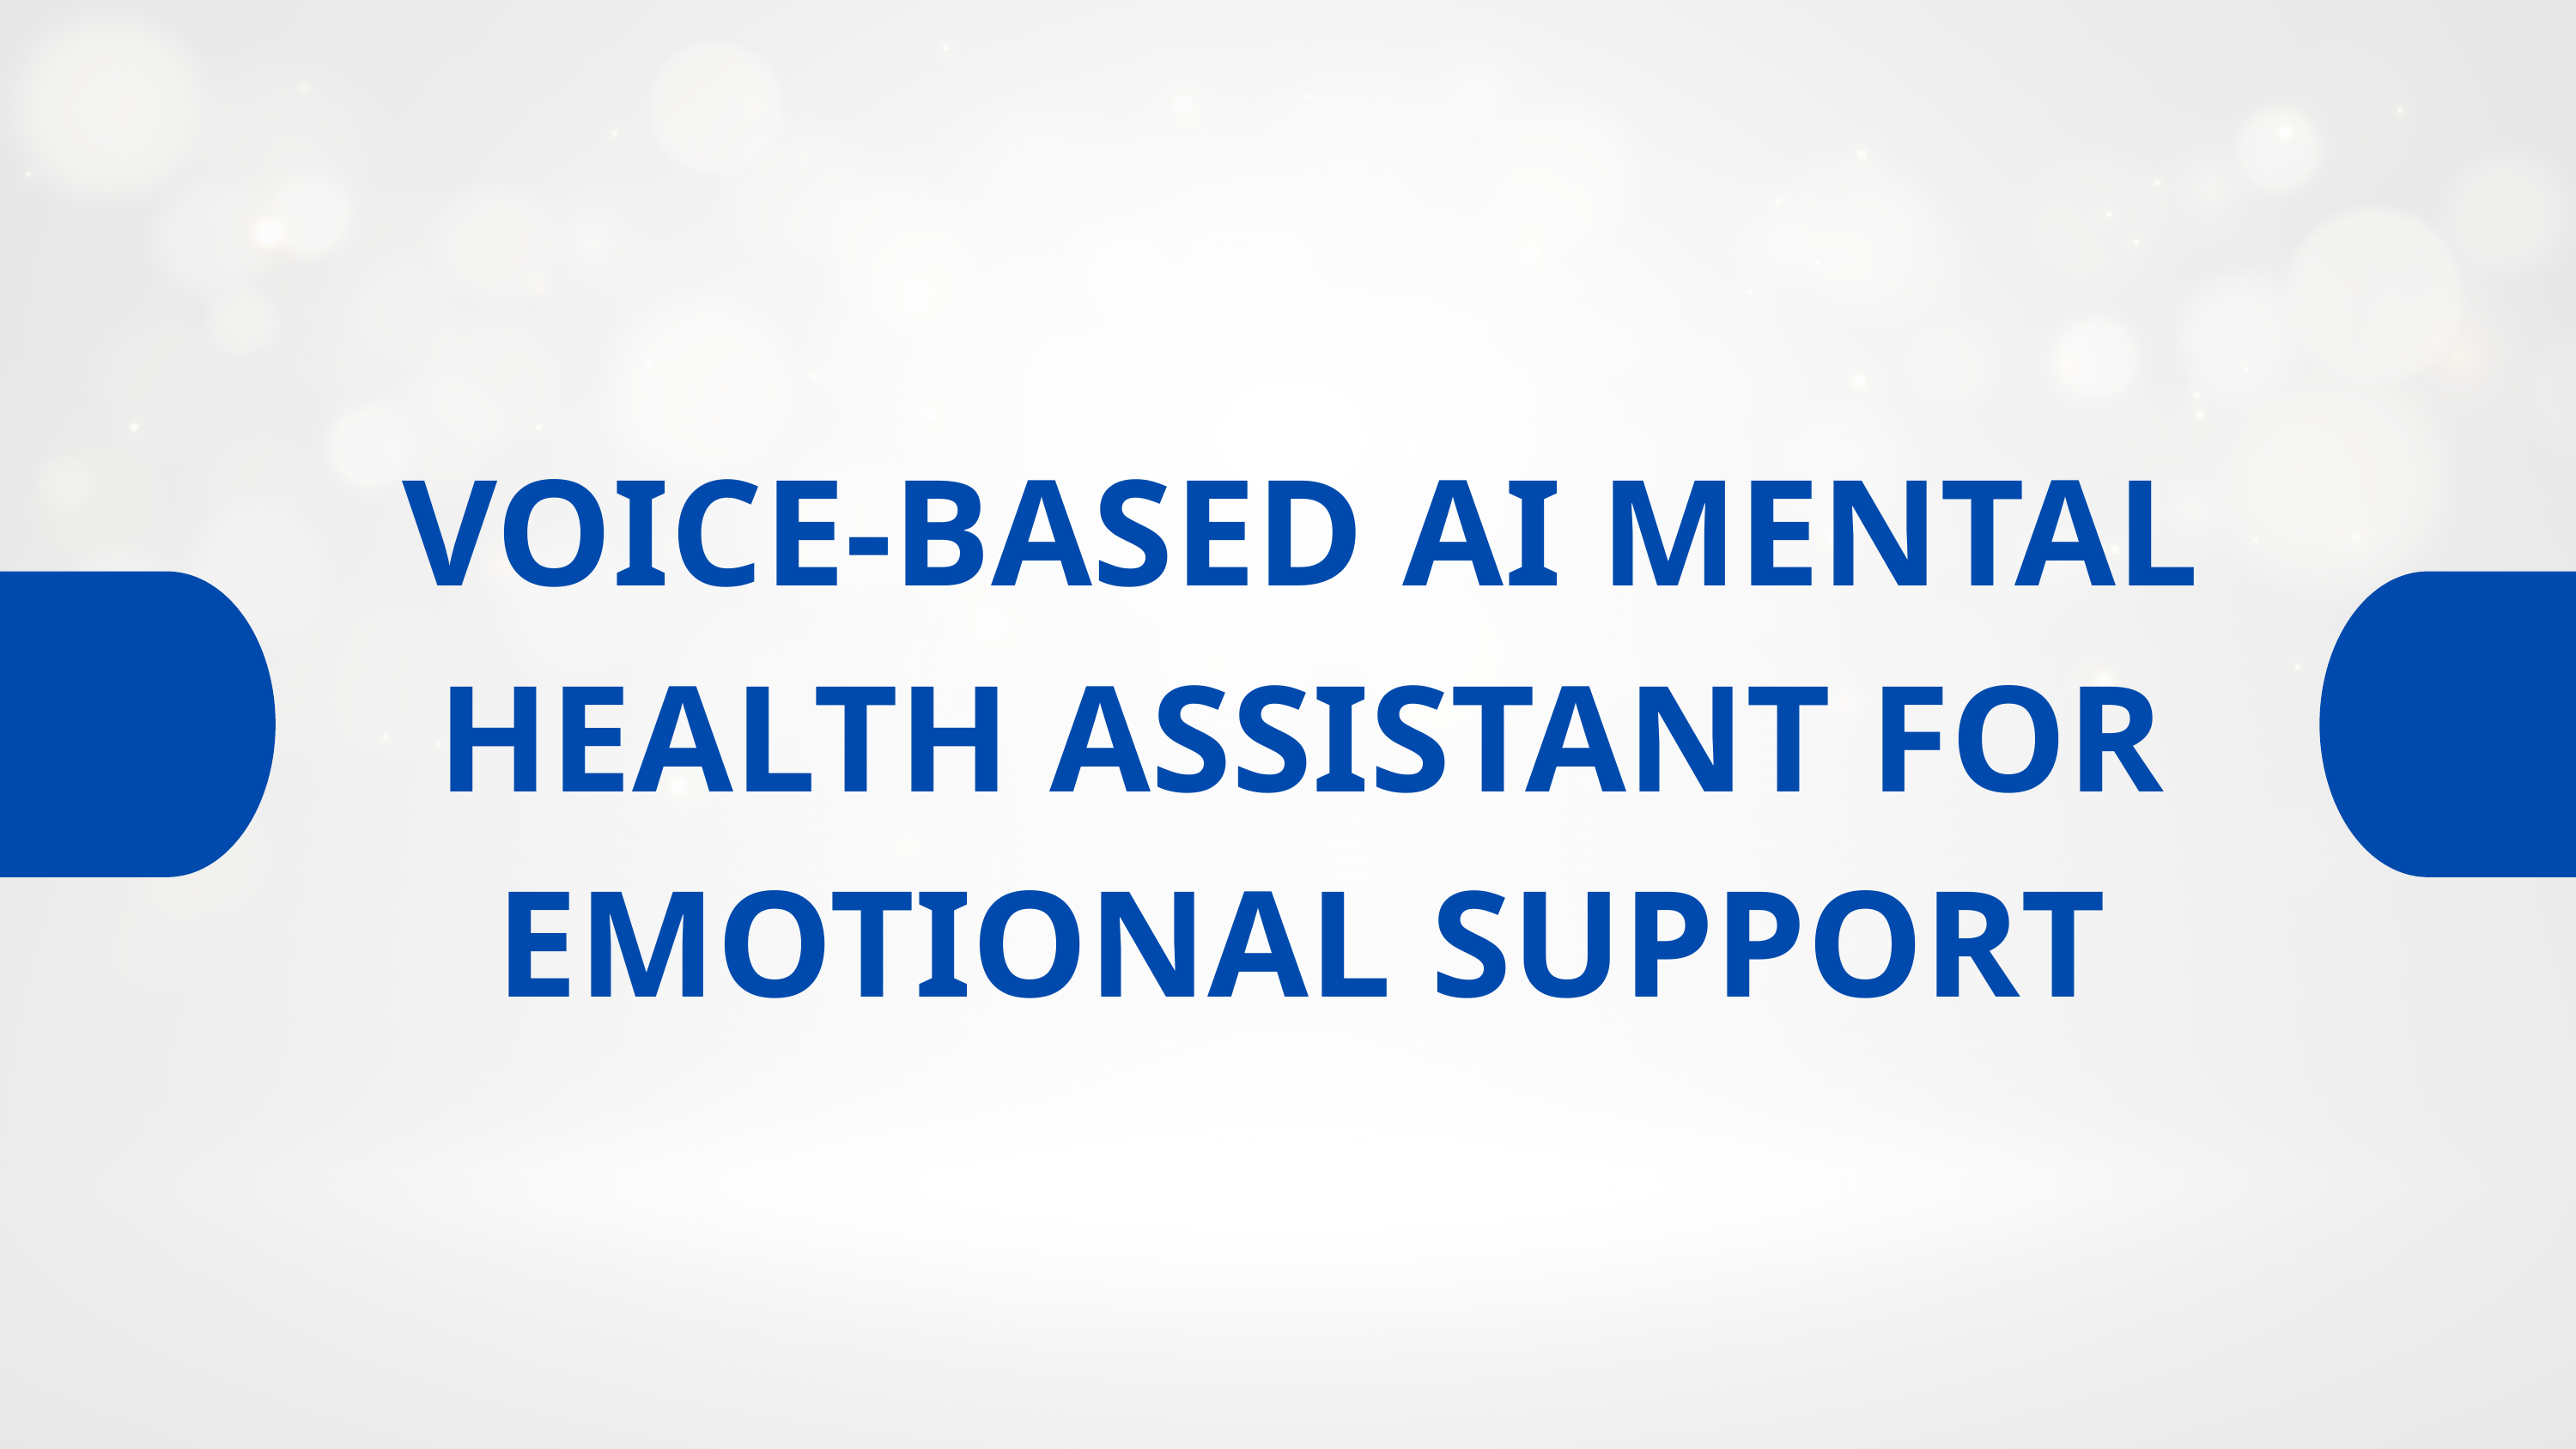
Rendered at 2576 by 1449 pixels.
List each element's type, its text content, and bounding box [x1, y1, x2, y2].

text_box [2319, 571, 2576, 878]
text_box VOICE-BASED AI MENTAL HEALTH ASSISTANT FOR EMOTIONAL SUPPORT [283, 409, 2320, 1027]
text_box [0, 571, 276, 878]
text_box [0, 0, 2576, 1449]
